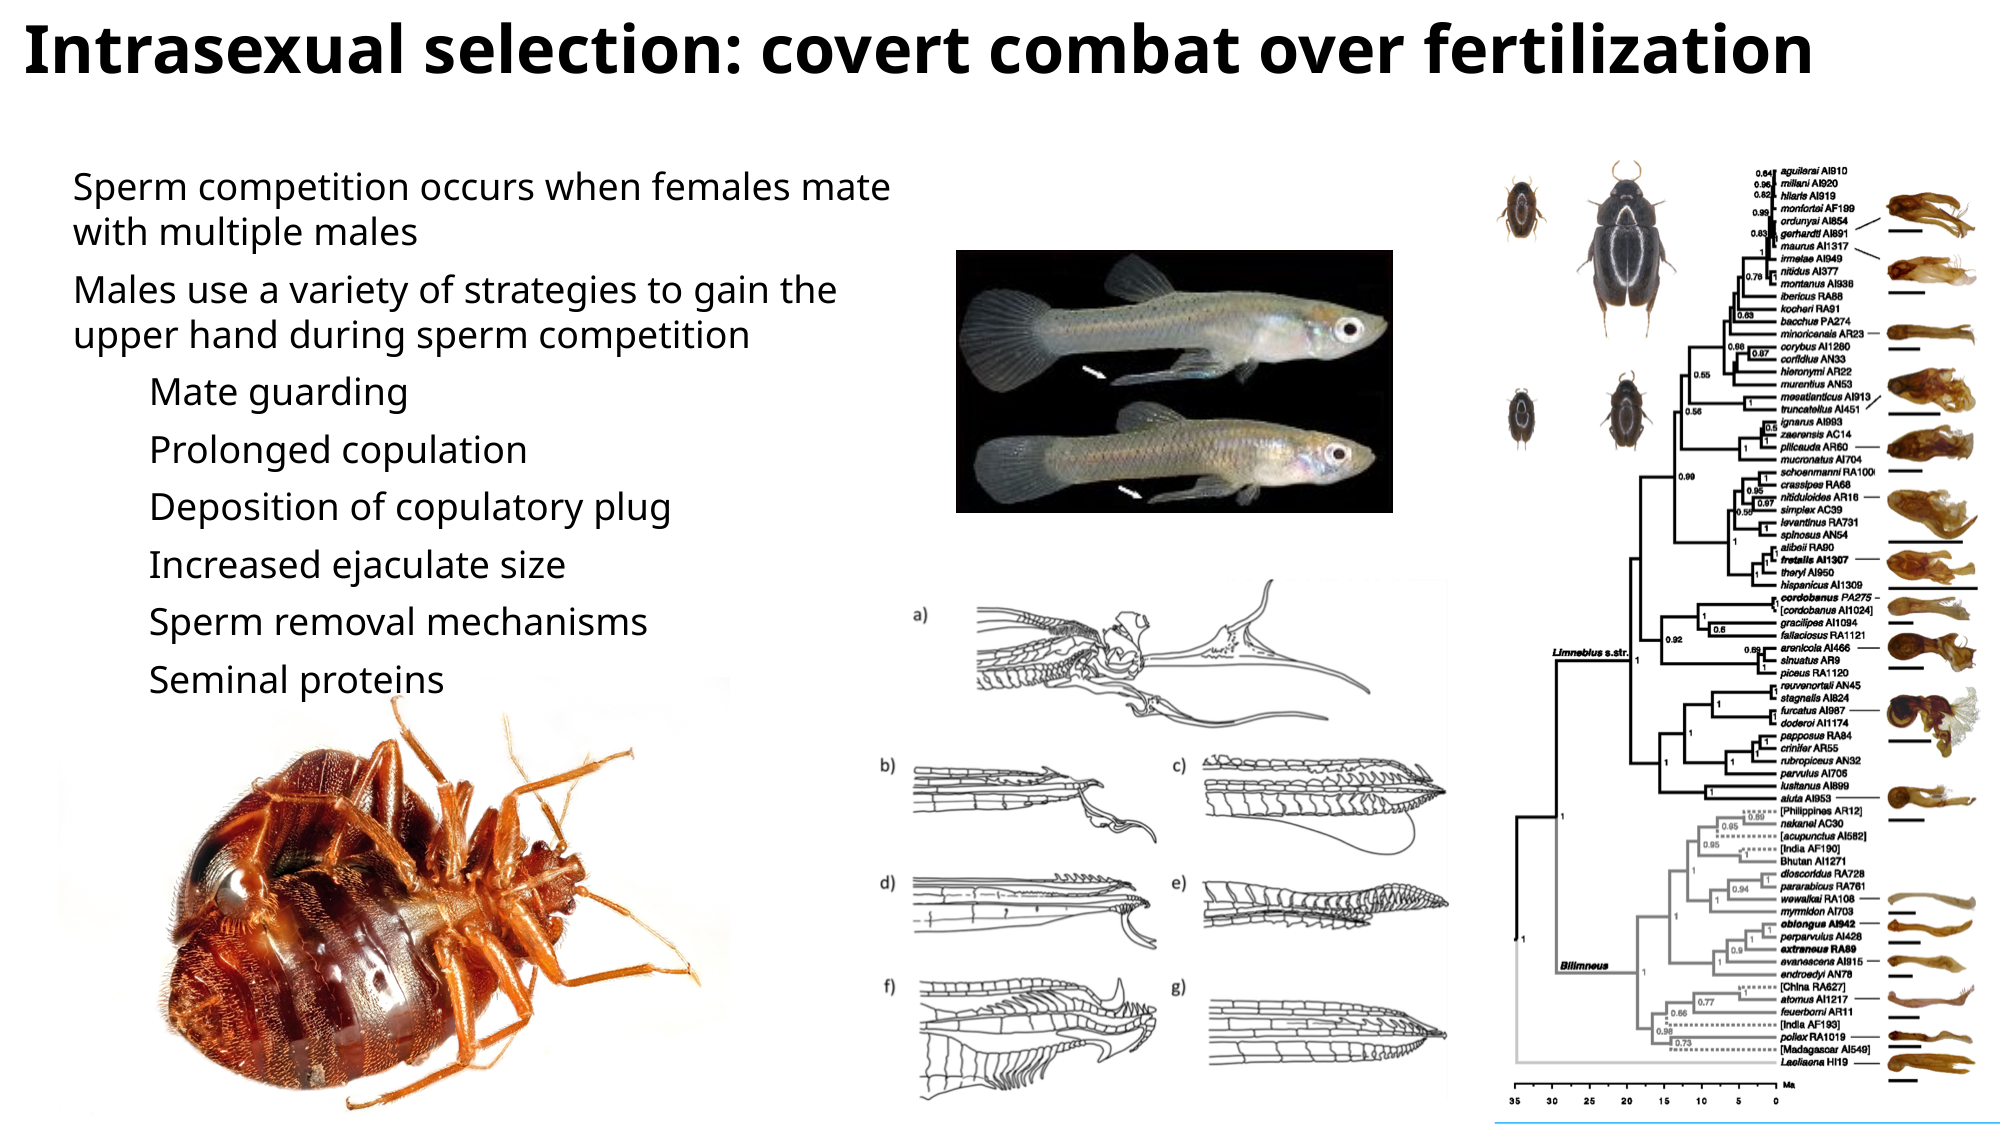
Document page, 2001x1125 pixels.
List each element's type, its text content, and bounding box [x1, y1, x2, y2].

picture [956, 250, 1393, 513]
picture [58, 677, 730, 1125]
text_box Intrasexual selection: covert combat over fertilization [10, 0, 1832, 95]
picture [828, 540, 1471, 1115]
text_box Sperm competition occurs when females mate with multiple males Males use a variety of strategies to gain the upper hand during sperm competition Mate guarding Prolonged copulation Deposition of copulatory plug Increased ejaculate size Sperm removal mechanisms Seminal proteins [58, 155, 907, 709]
picture [1494, 160, 2000, 1125]
